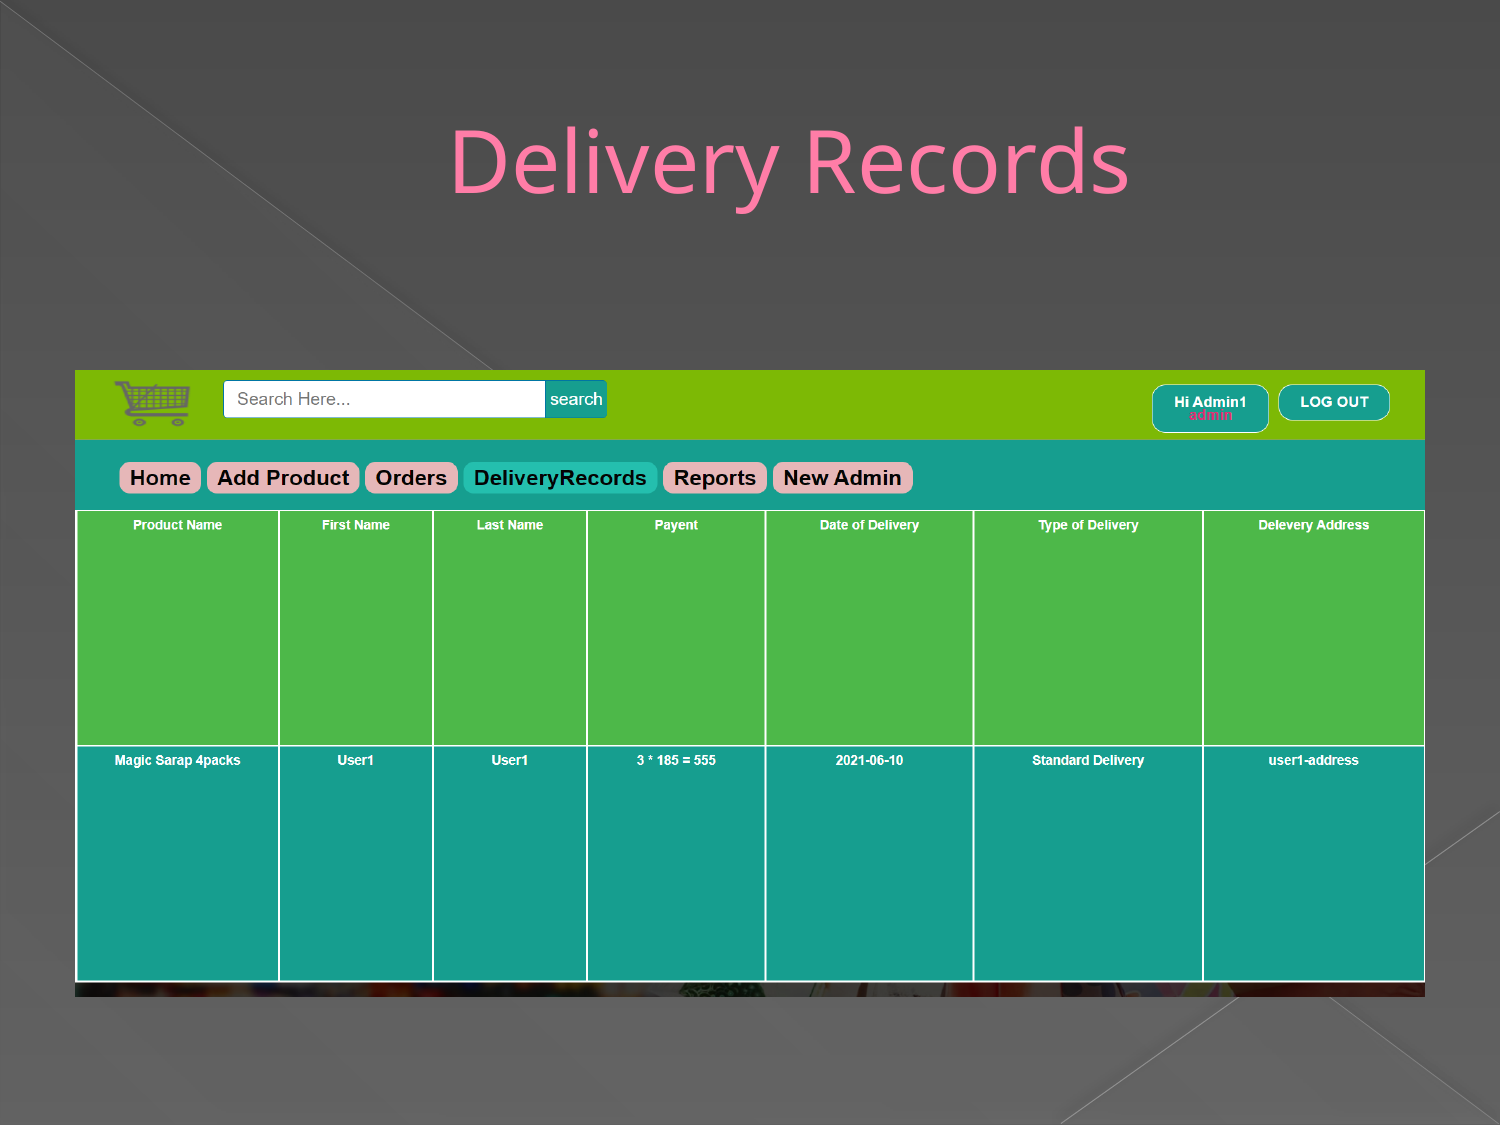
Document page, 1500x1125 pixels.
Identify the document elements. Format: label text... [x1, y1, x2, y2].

title Delivery Records [75, 43, 1425, 274]
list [74, 370, 1426, 997]
